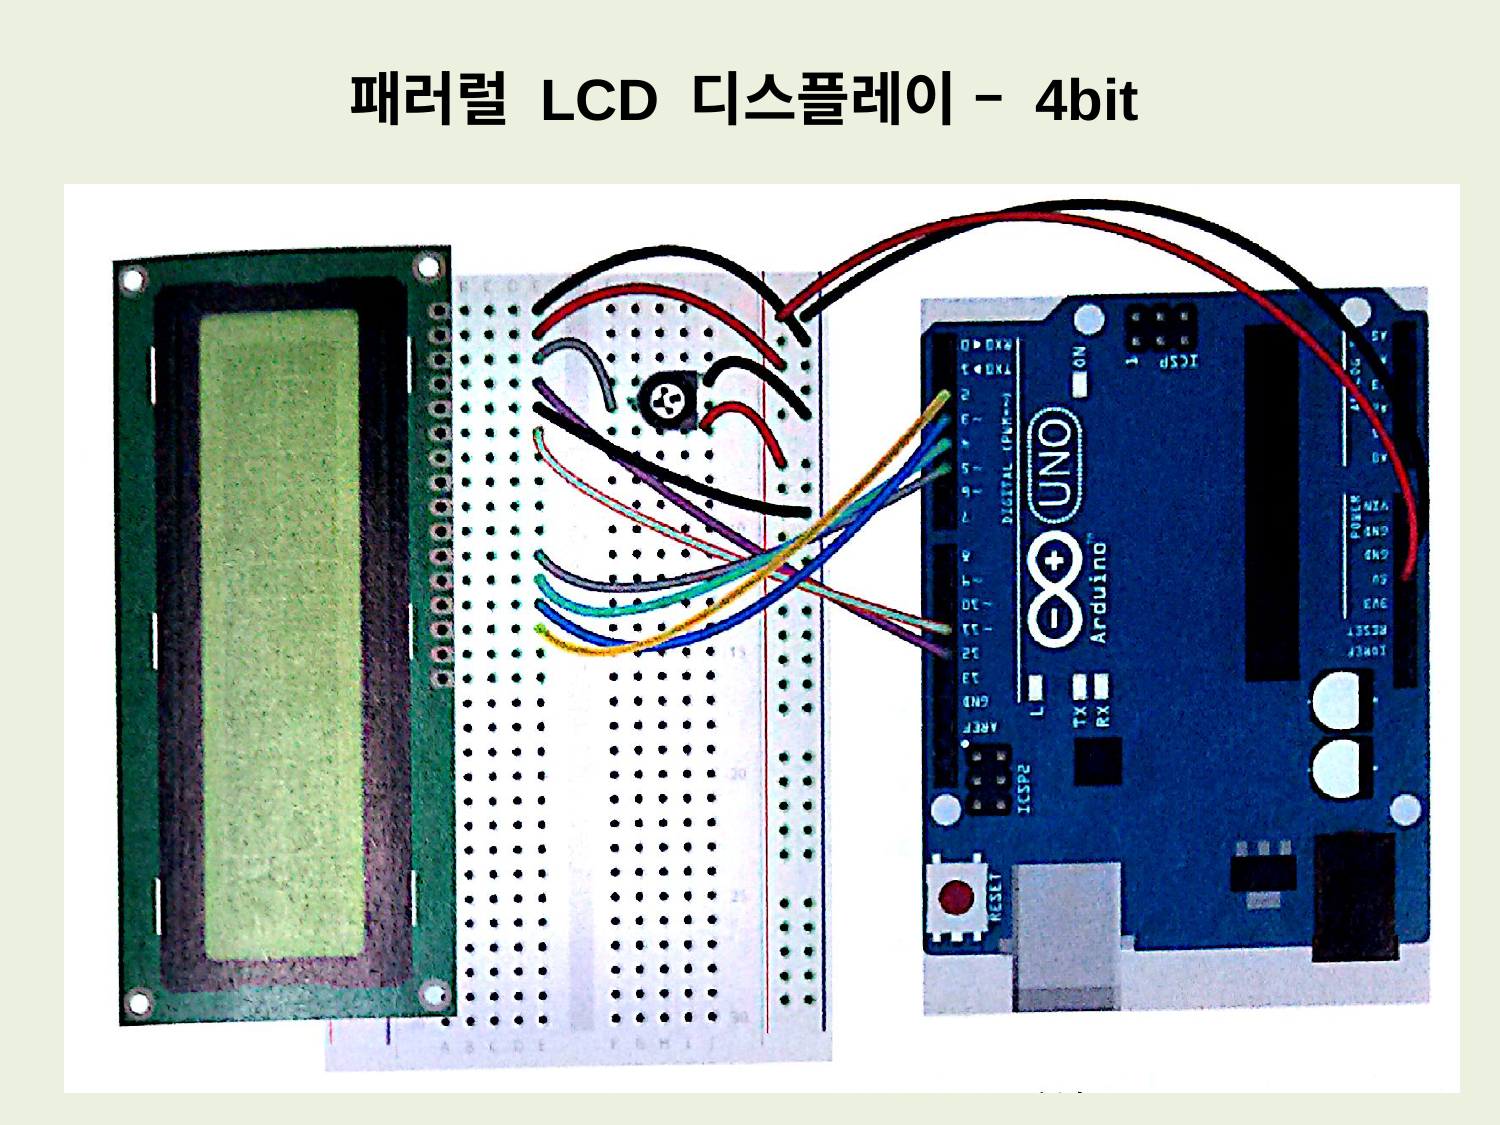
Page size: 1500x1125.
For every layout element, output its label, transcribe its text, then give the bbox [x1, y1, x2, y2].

text_box 패러럴 LCD 디스플레이 – 4bit [76, 54, 1412, 140]
picture [64, 184, 1460, 1093]
